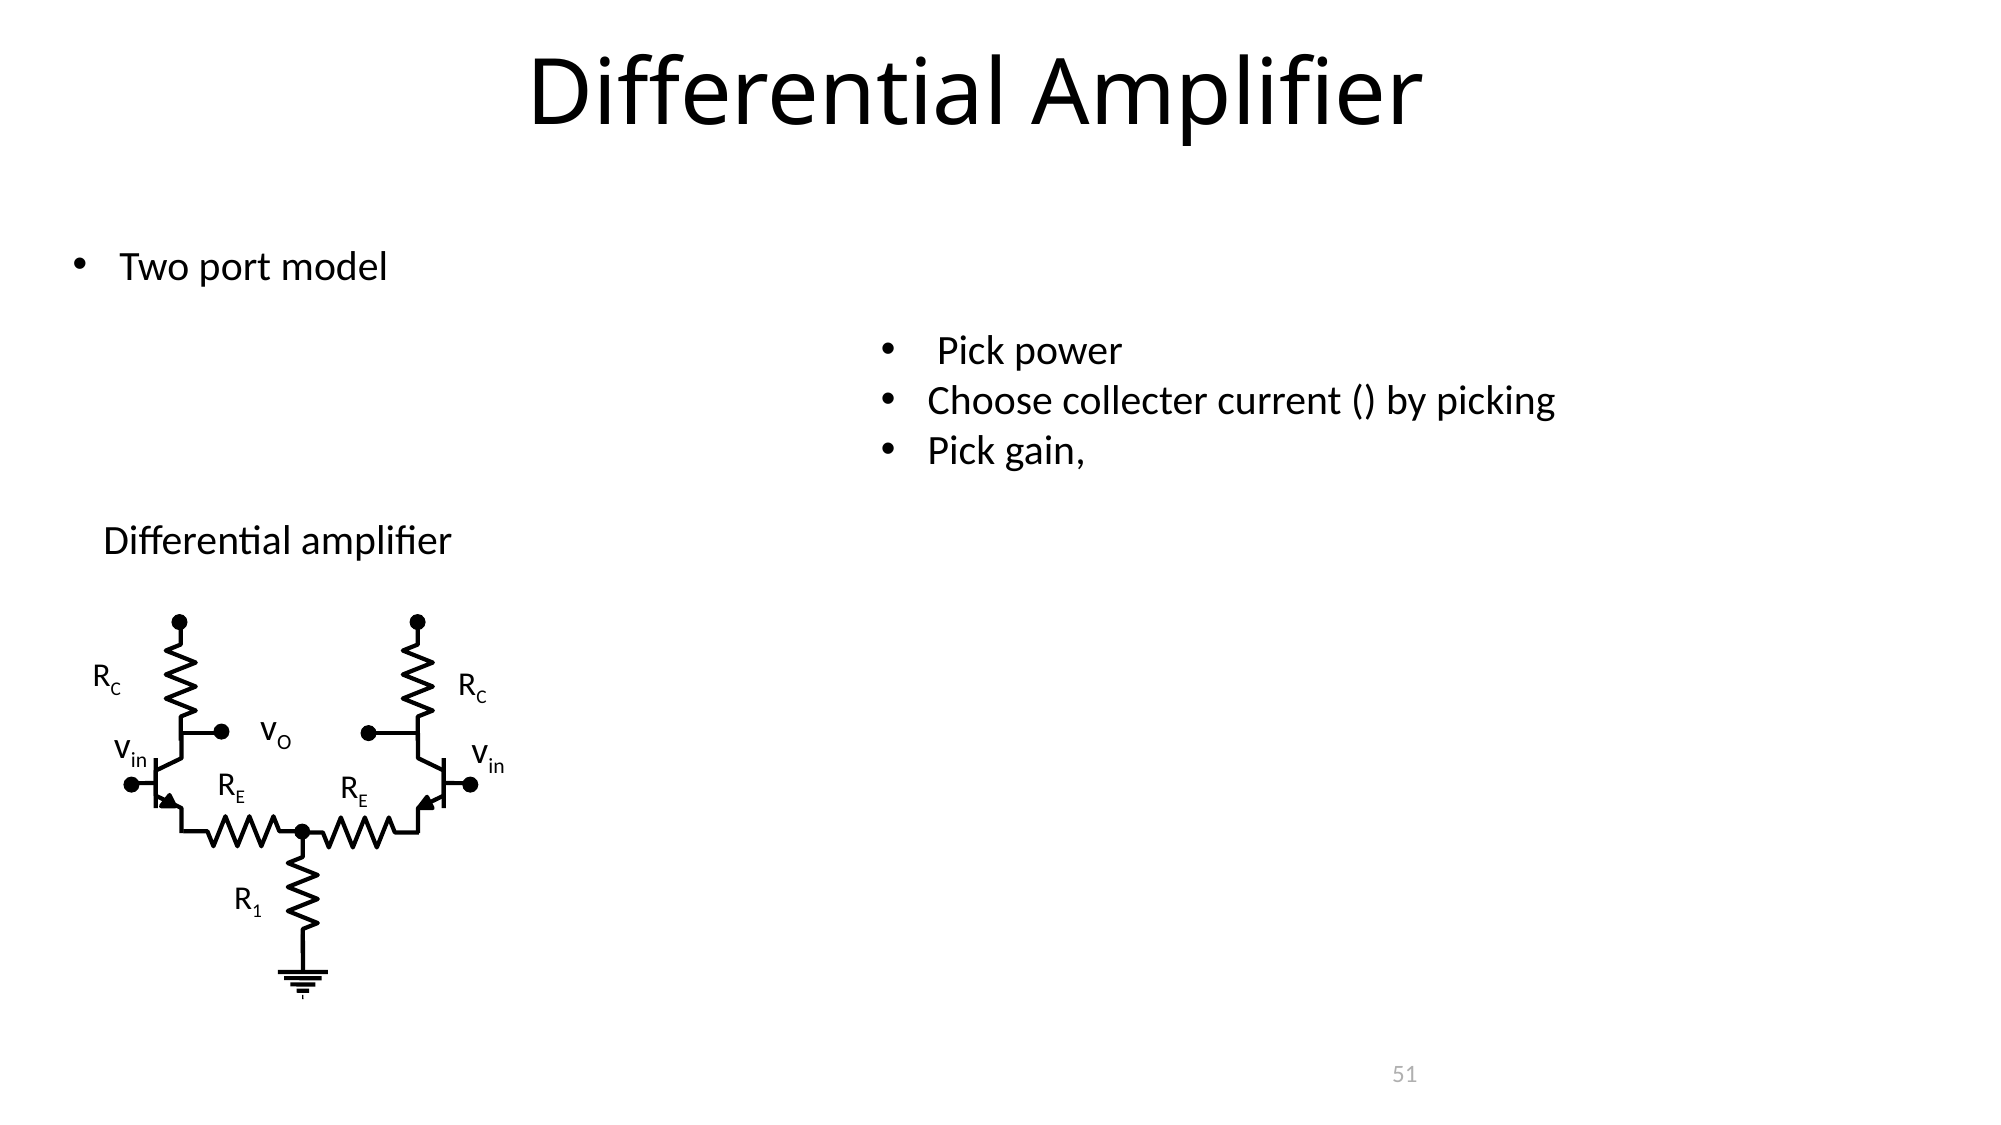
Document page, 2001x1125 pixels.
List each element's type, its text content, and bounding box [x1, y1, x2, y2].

text_box Differential Amplifier [30, 25, 1922, 151]
text_box Differential amplifier [88, 505, 468, 571]
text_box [77, 614, 556, 997]
slide_number 51 [1074, 738, 1425, 1125]
